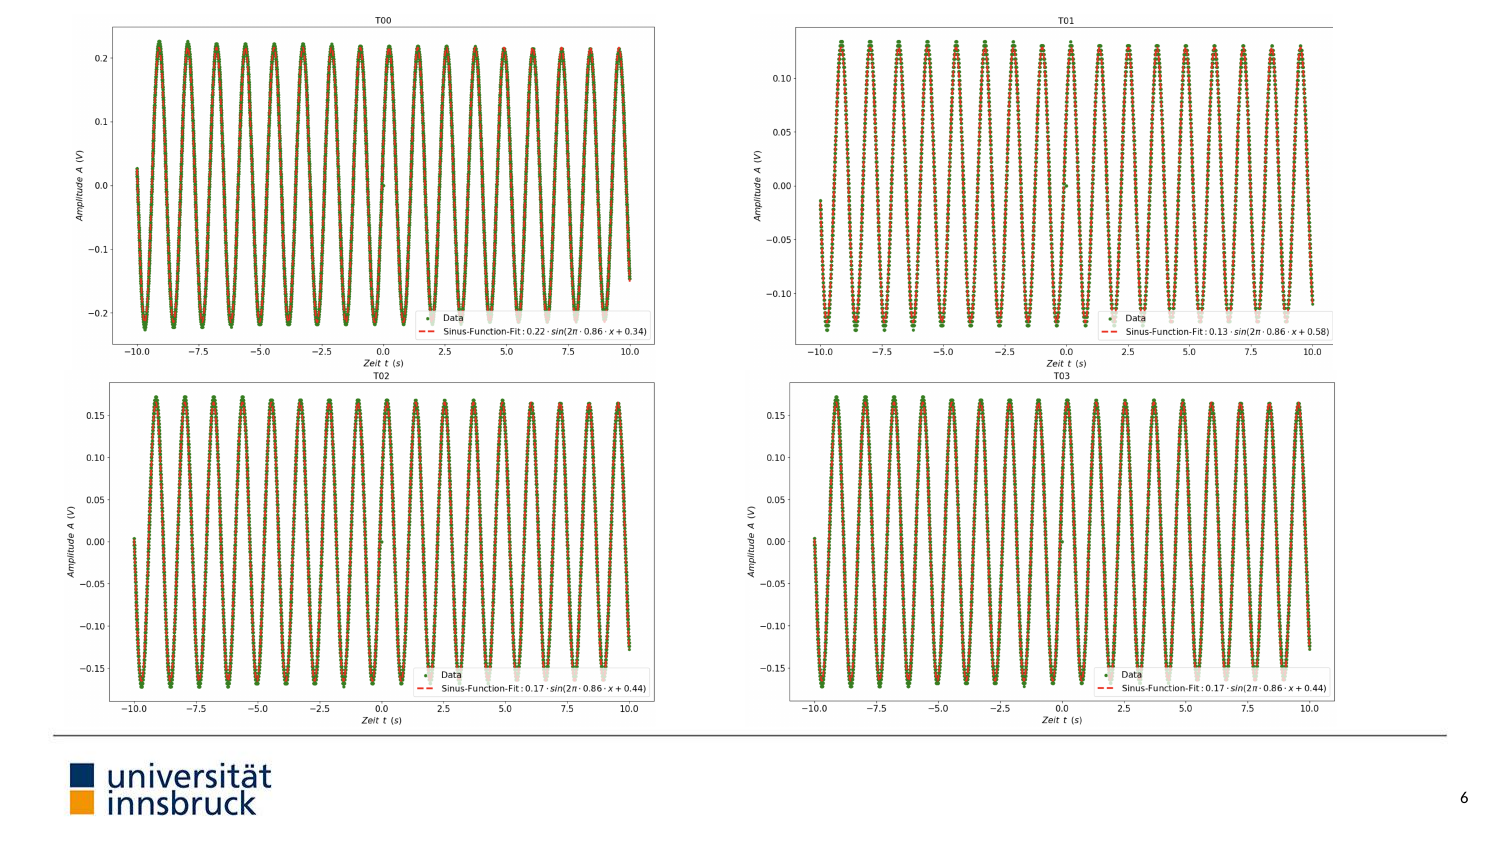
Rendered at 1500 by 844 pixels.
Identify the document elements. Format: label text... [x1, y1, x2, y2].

picture [0, 0, 1500, 844]
slide_number ‹#› [1389, 764, 1480, 830]
